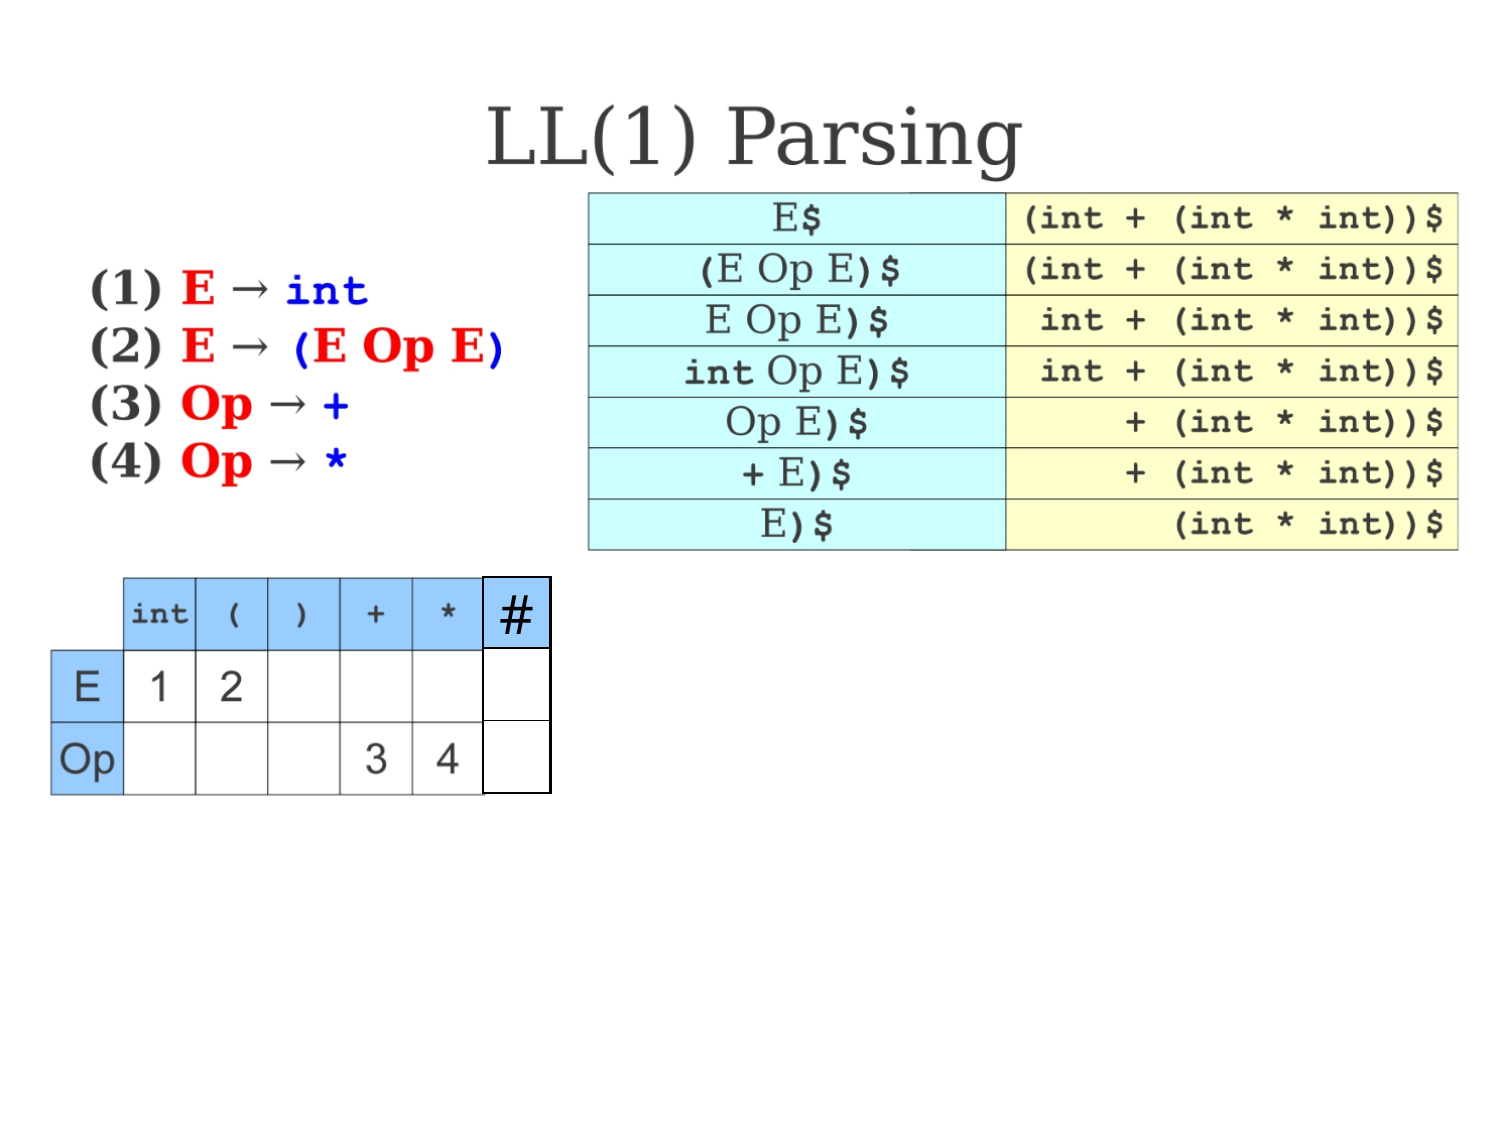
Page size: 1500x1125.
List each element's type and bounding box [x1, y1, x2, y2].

text_box [483, 576, 551, 794]
picture [2, 0, 1500, 1125]
